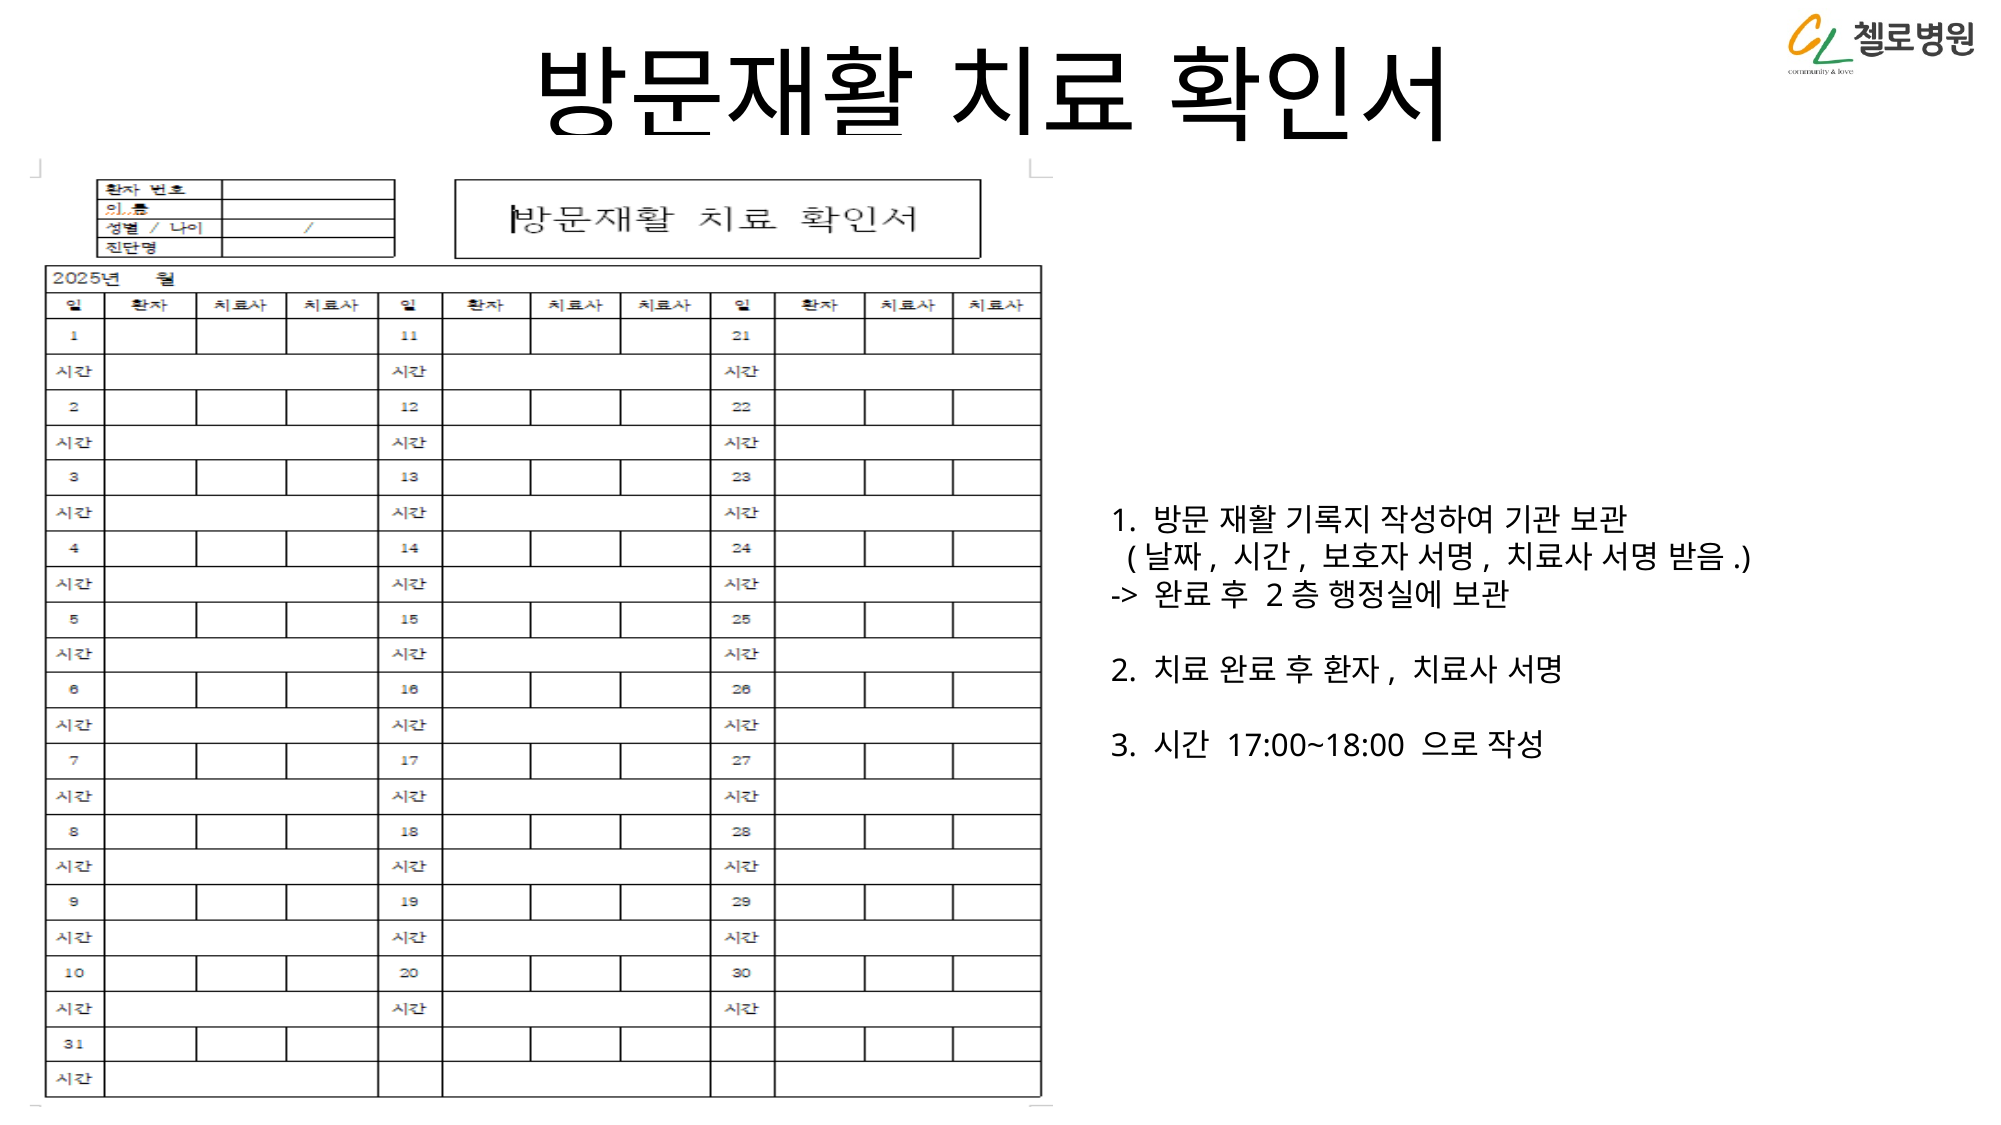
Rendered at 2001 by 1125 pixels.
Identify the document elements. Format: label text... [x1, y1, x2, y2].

picture [1787, 8, 1980, 75]
text_box 1. 방문 재활 기록지 작성하여 기관 보관 (날짜, 시간, 보호자 서명, 치료사 서명 받음.) -> 완료 후 2층 행정실에 보관 2. 치료 완료 후 환자, 치료사 서명 3. 시간 17:00~18:00 으로 작성 [1096, 455, 2000, 770]
title 방문재활 치료 확인서 [244, 90, 1745, 164]
text_box [0, 75, 2000, 90]
picture [29, 134, 1053, 1107]
text_box [0, 0, 2000, 75]
